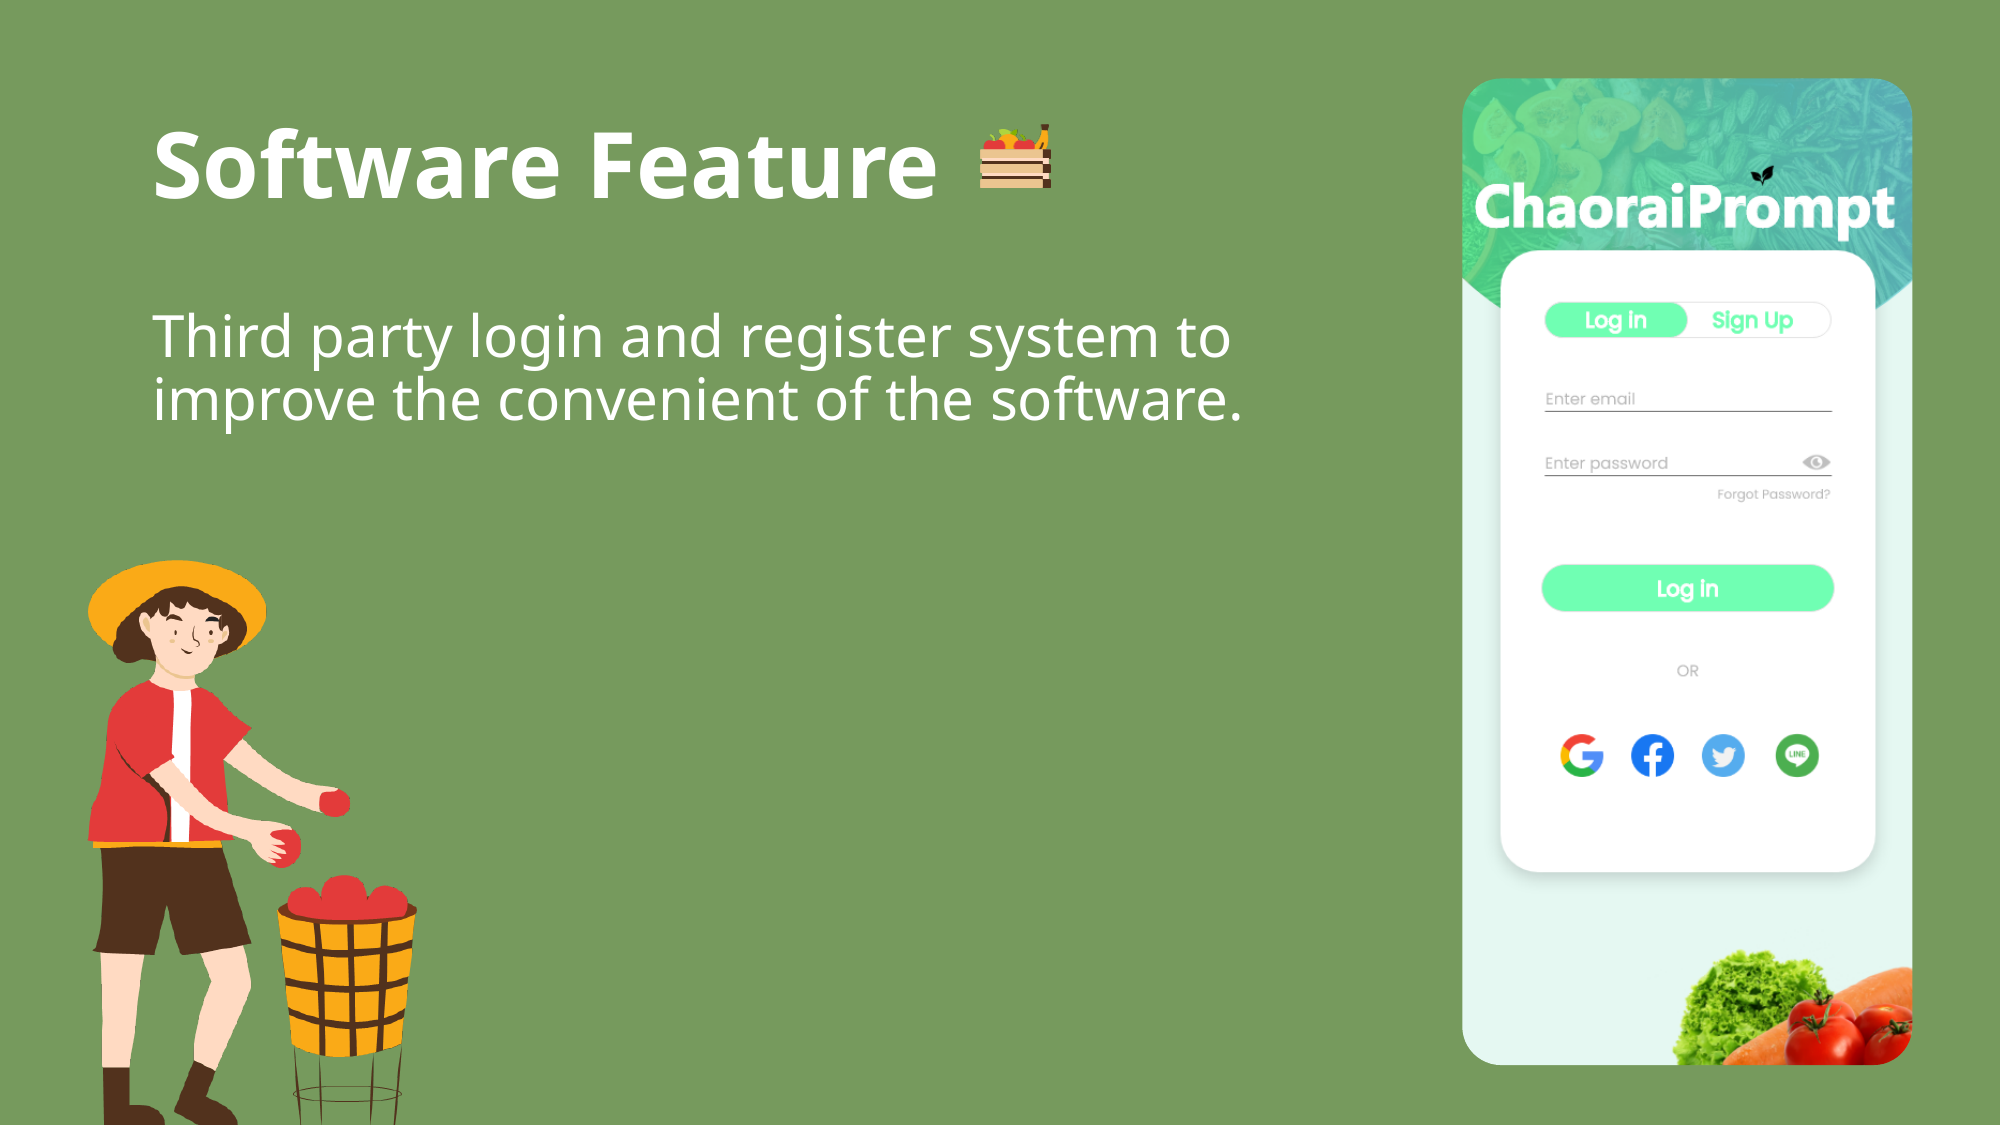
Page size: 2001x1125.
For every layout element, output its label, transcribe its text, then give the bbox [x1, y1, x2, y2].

title Software Feature [137, 59, 1863, 278]
picture [87, 560, 417, 1125]
picture [1462, 78, 1913, 1066]
list Third party login and register system to improve the convenient of the software. [137, 299, 1273, 1014]
picture [980, 123, 1051, 189]
